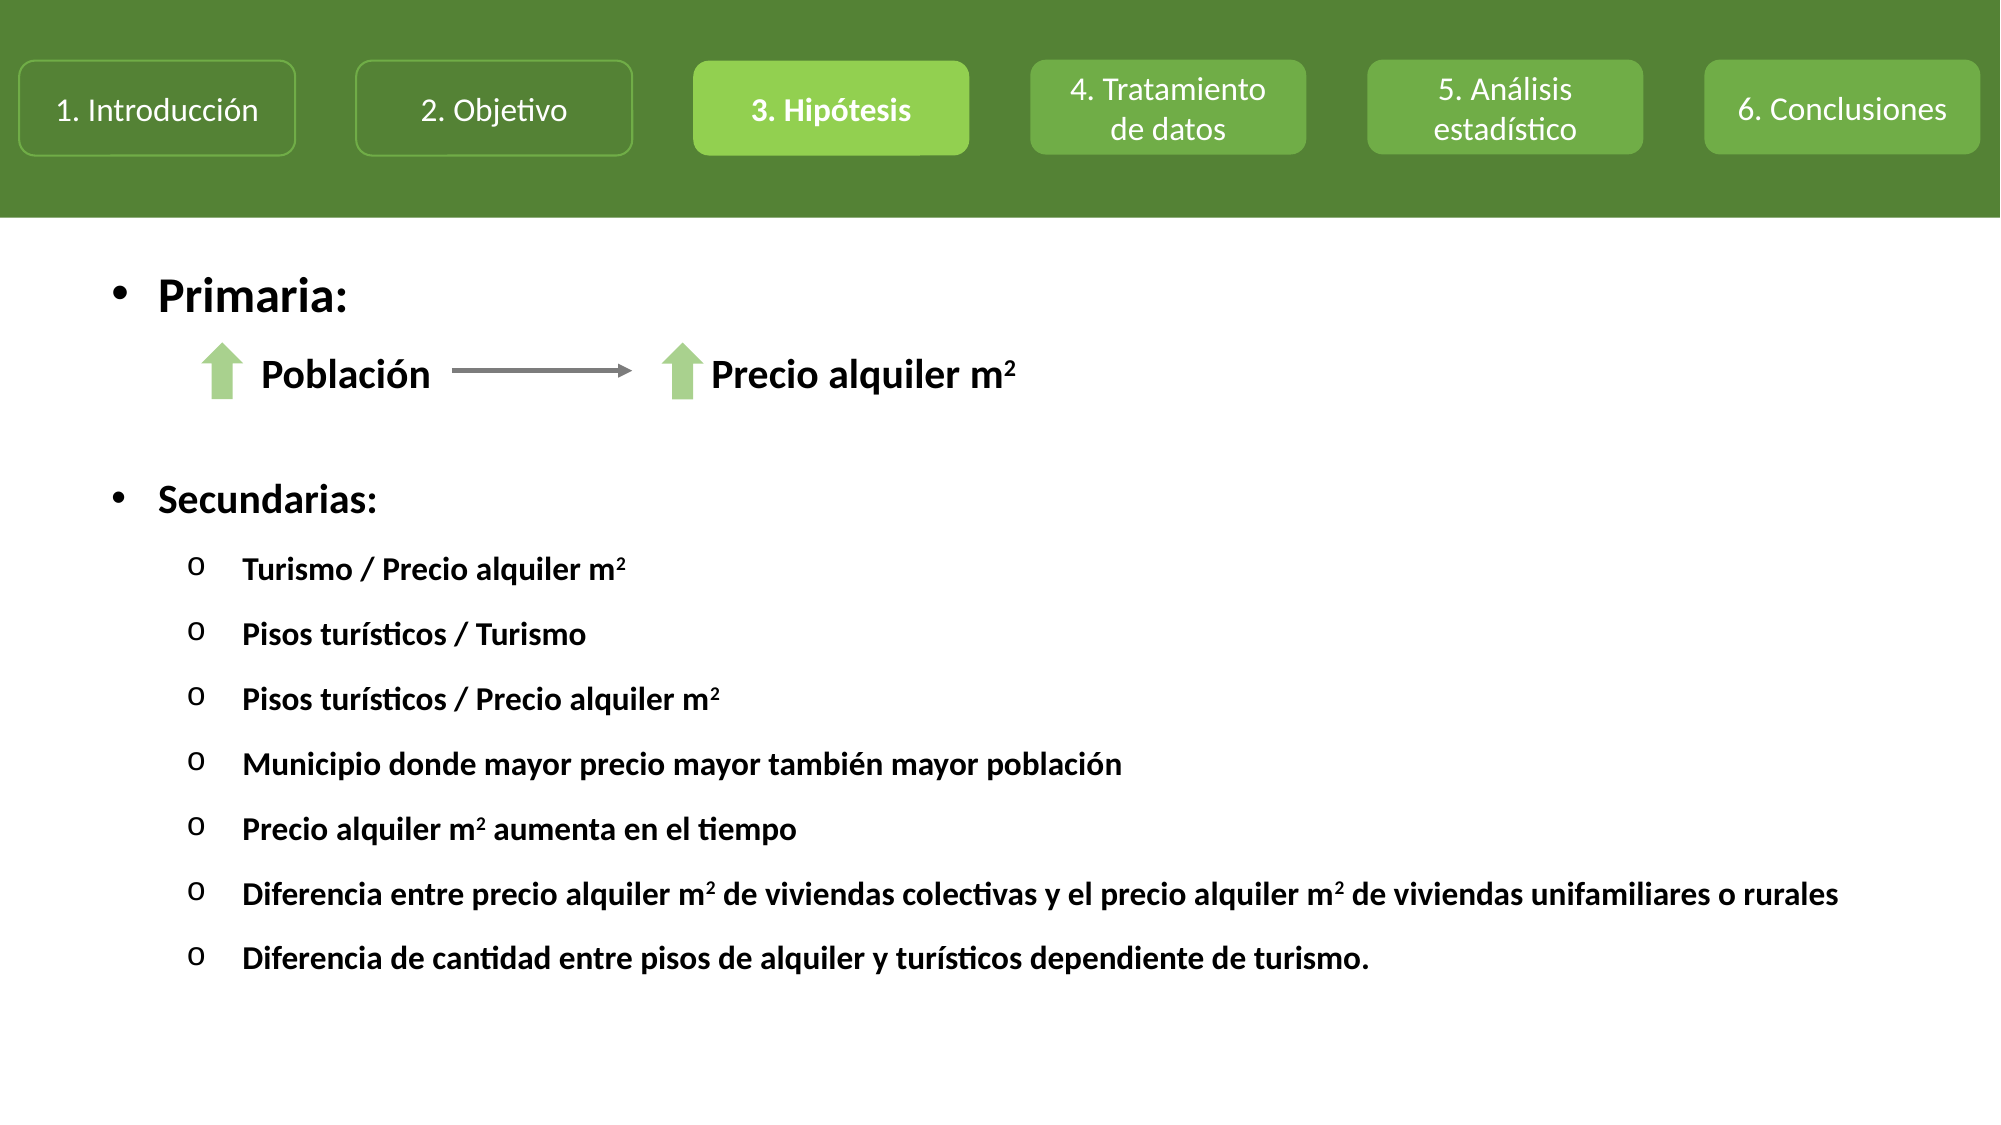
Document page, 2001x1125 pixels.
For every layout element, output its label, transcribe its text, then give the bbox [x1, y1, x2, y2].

text_box Secundarias: Turismo / Precio alquiler m2 Pisos turísticos / Turismo Pisos turísticos / Precio alquiler m2 Municipio donde mayor precio mayor también mayor población Precio alquiler m2 aumenta en el tiempo Diferencia entre precio alquiler m2 de viviendas colectivas y el precio alquiler m2 de viviendas unifamiliares o rurales Diferencia de cantidad entre pisos de alquiler y turísticos dependiente de turismo. [96, 464, 1981, 1060]
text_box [0, 0, 2000, 218]
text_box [96, 254, 1227, 407]
